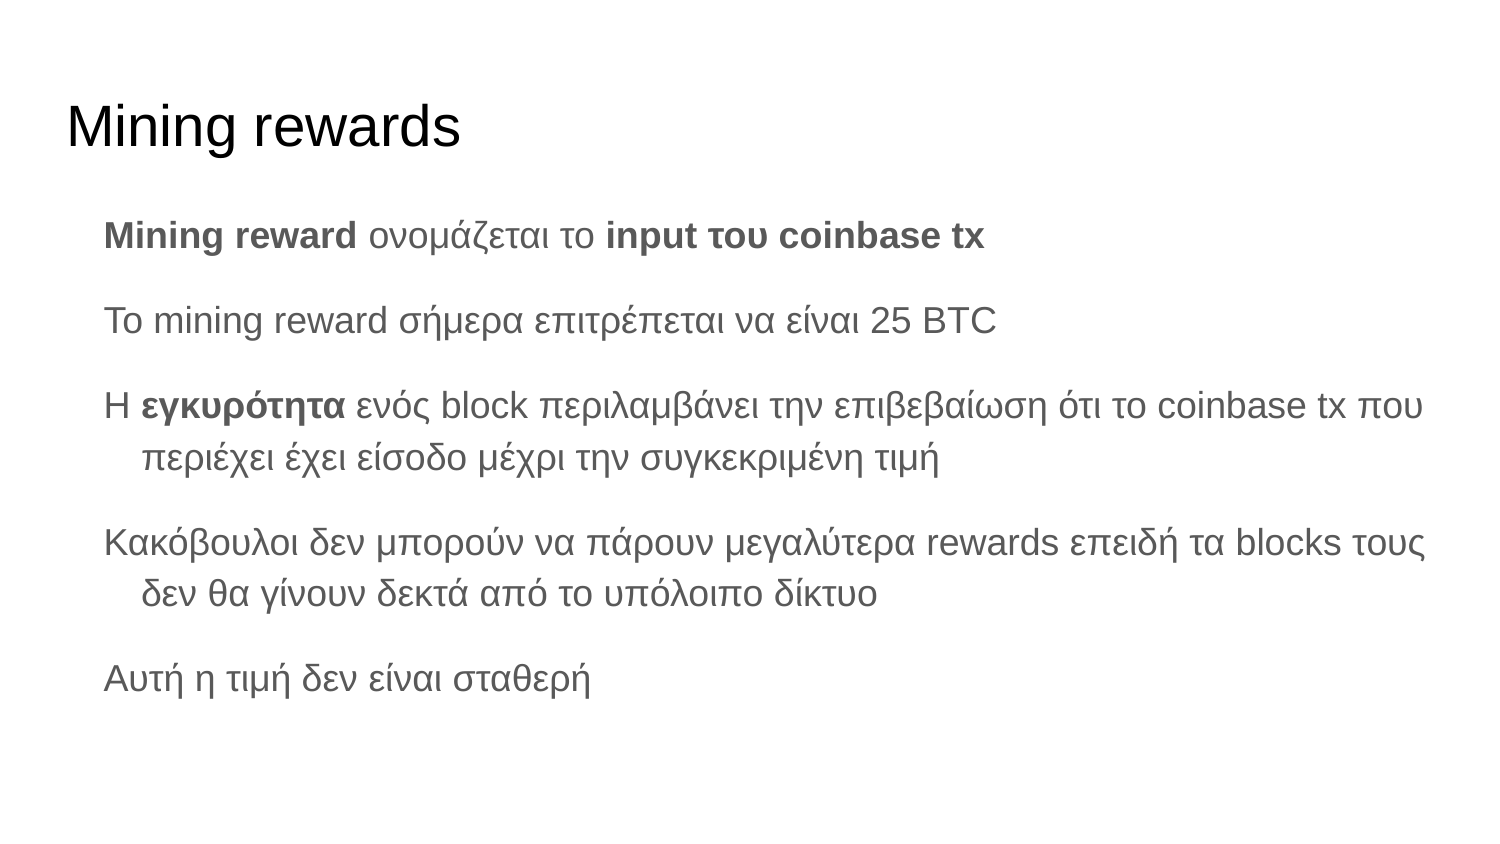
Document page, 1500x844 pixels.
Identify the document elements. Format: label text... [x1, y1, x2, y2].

title Mining rewards [51, 72, 1449, 167]
list Mining reward ονομάζεται το input του coinbase tx Το mining reward σήμερα επιτρέπεται να είναι 25 BTC Η εγκυρότητα ενός block περιλαμβάνει την επιβεβαίωση ότι το coinbase tx που περιέχει έχει είσοδο μέχρι την συγκεκριμένη τιμή Κακόβουλοι δεν μπορούν να πάρουν μεγαλύτερα rewards επειδή τα blocks τους δεν θα γίνουν δεκτά από το υπόλοιπο δίκτυο Αυτή η τιμή δεν είναι σταθερή [51, 189, 1449, 750]
